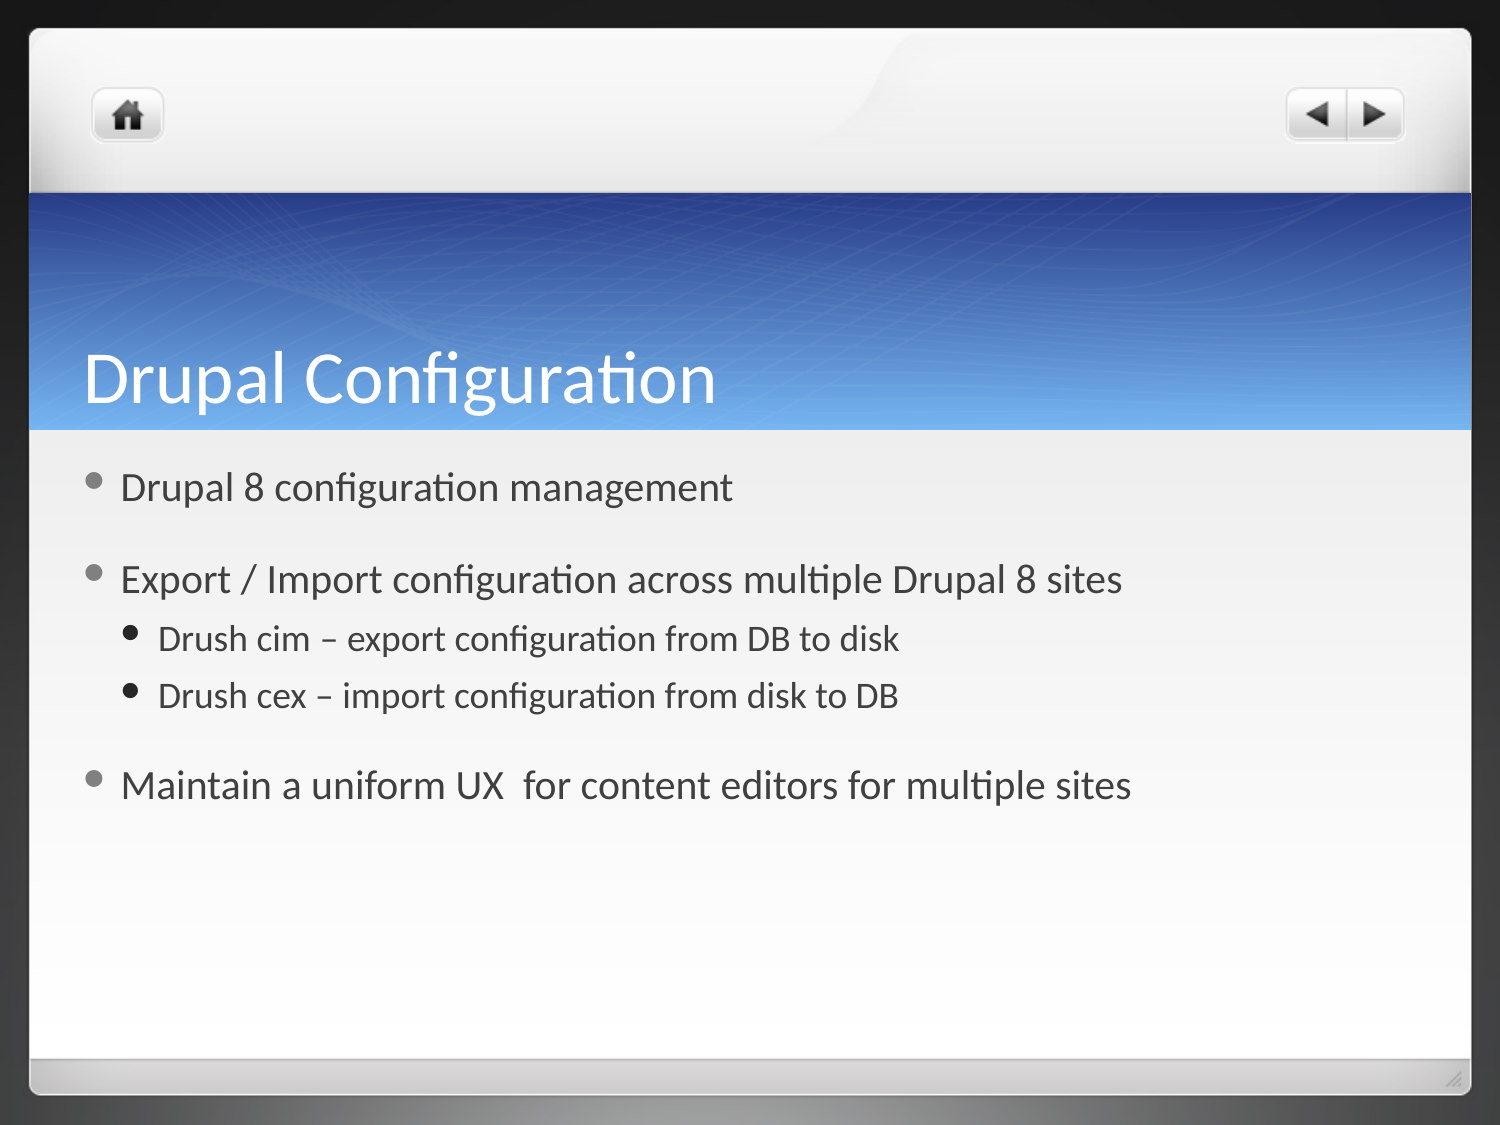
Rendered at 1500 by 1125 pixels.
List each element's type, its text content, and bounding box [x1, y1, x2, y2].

title Drupal Configuration [68, 238, 1432, 427]
picture [0, 0, 1500, 1125]
list Drupal 8 configuration management Export / Import configuration across multiple Drupal 8 sites Drush cim – export configuration from DB to disk Drush cex – import configuration from disk to DB Maintain a uniform UX for content editors for multiple sites [68, 452, 1432, 1025]
